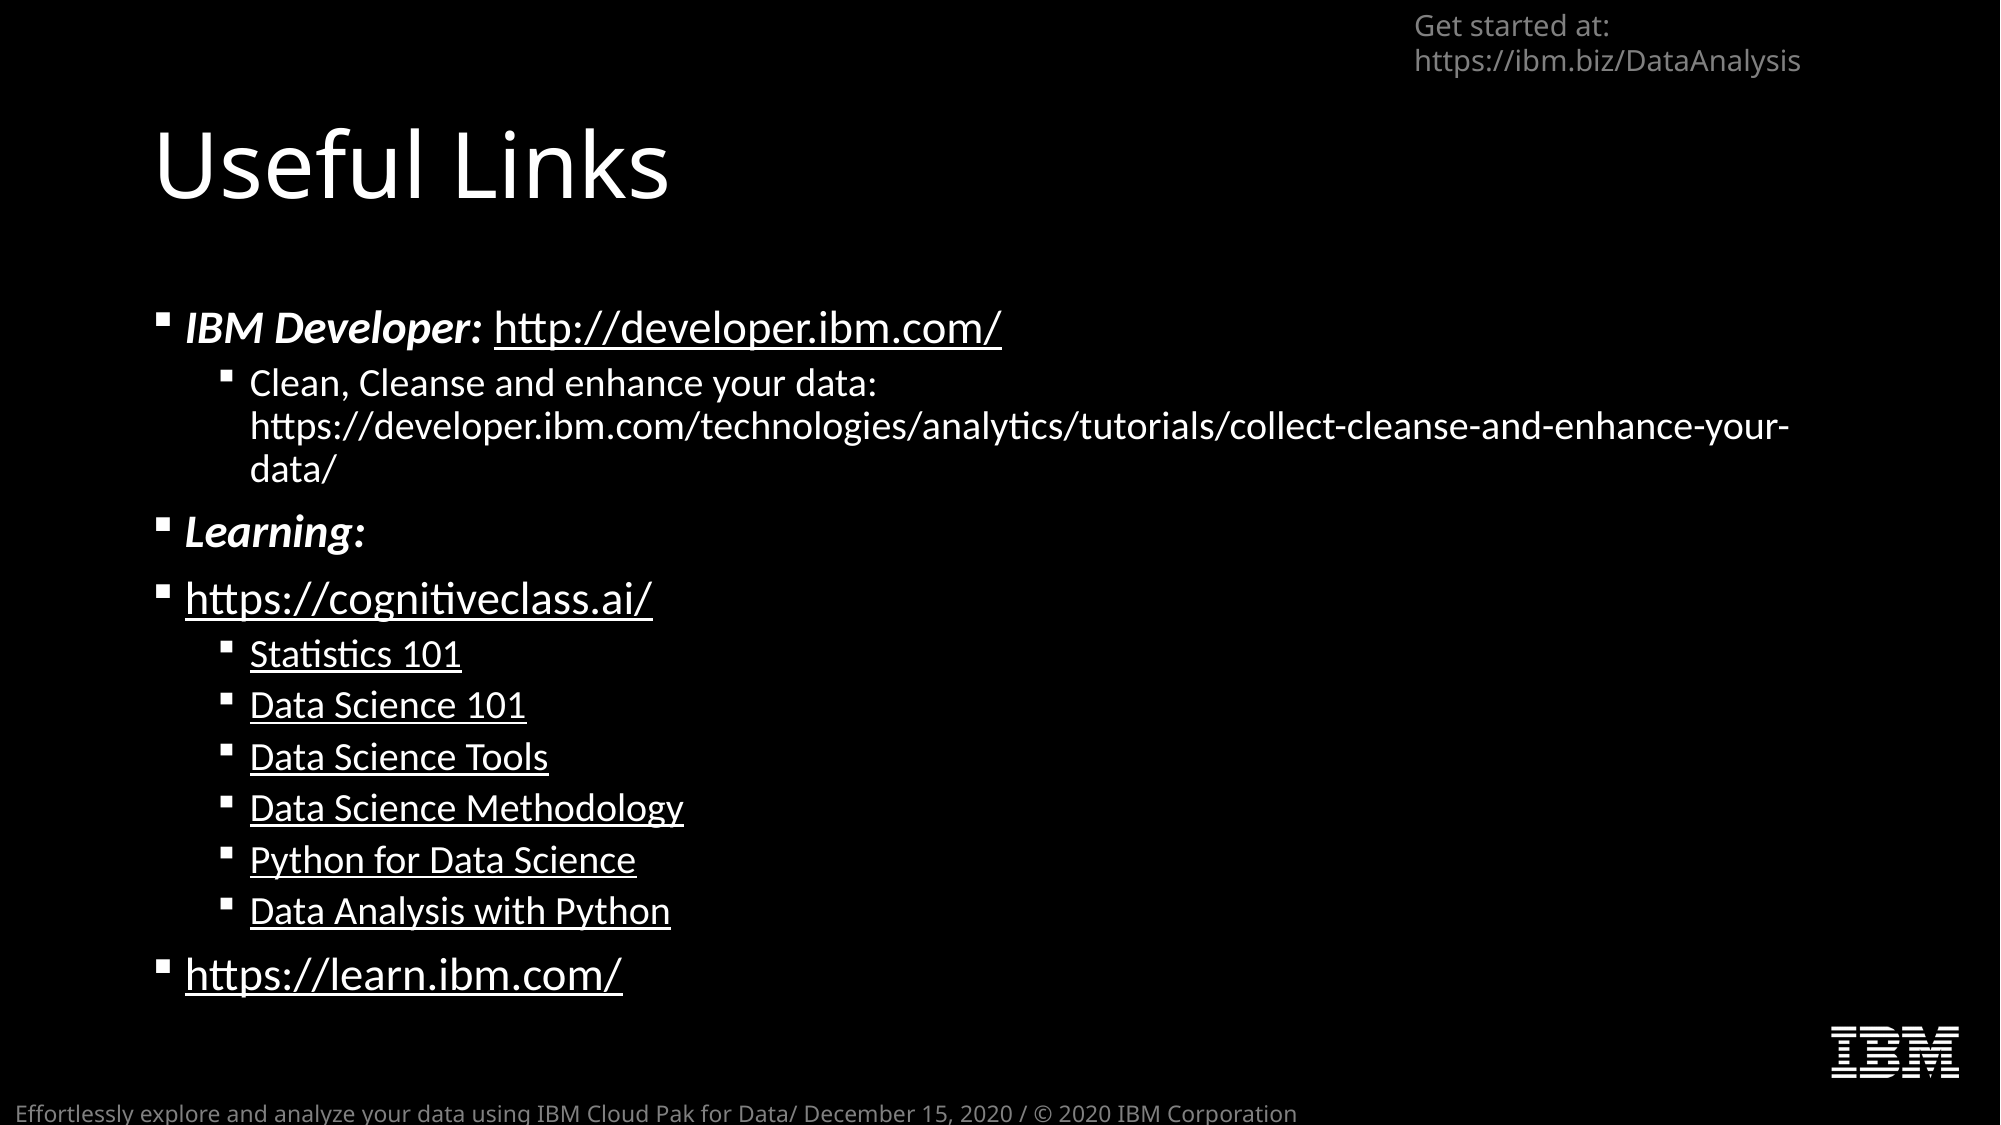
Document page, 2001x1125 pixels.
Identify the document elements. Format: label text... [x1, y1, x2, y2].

text_box Effortlessly explore and analyze your data using IBM Cloud Pak for Data/ December 15, 2020 / © 2020 IBM Corporation [0, 1101, 1402, 1125]
picture [1812, 1011, 1978, 1094]
title Useful Links [137, 59, 1863, 278]
list IBM Developer: http://developer.ibm.com/ Clean, Cleanse and enhance your data: https://developer.ibm.com/technologies/analytics/tutorials/collect-cleanse-and-enhance-your-data/ Learning: https://cognitiveclass.ai/ Statistics 101 Data Science 101 Data Science Tools Data Science Methodology Python for Data Science Data Analysis with Python https://learn.ibm.com/ [137, 295, 1863, 1010]
text_box Get started at: https://ibm.biz/DataAnalysis [1399, 0, 2000, 85]
